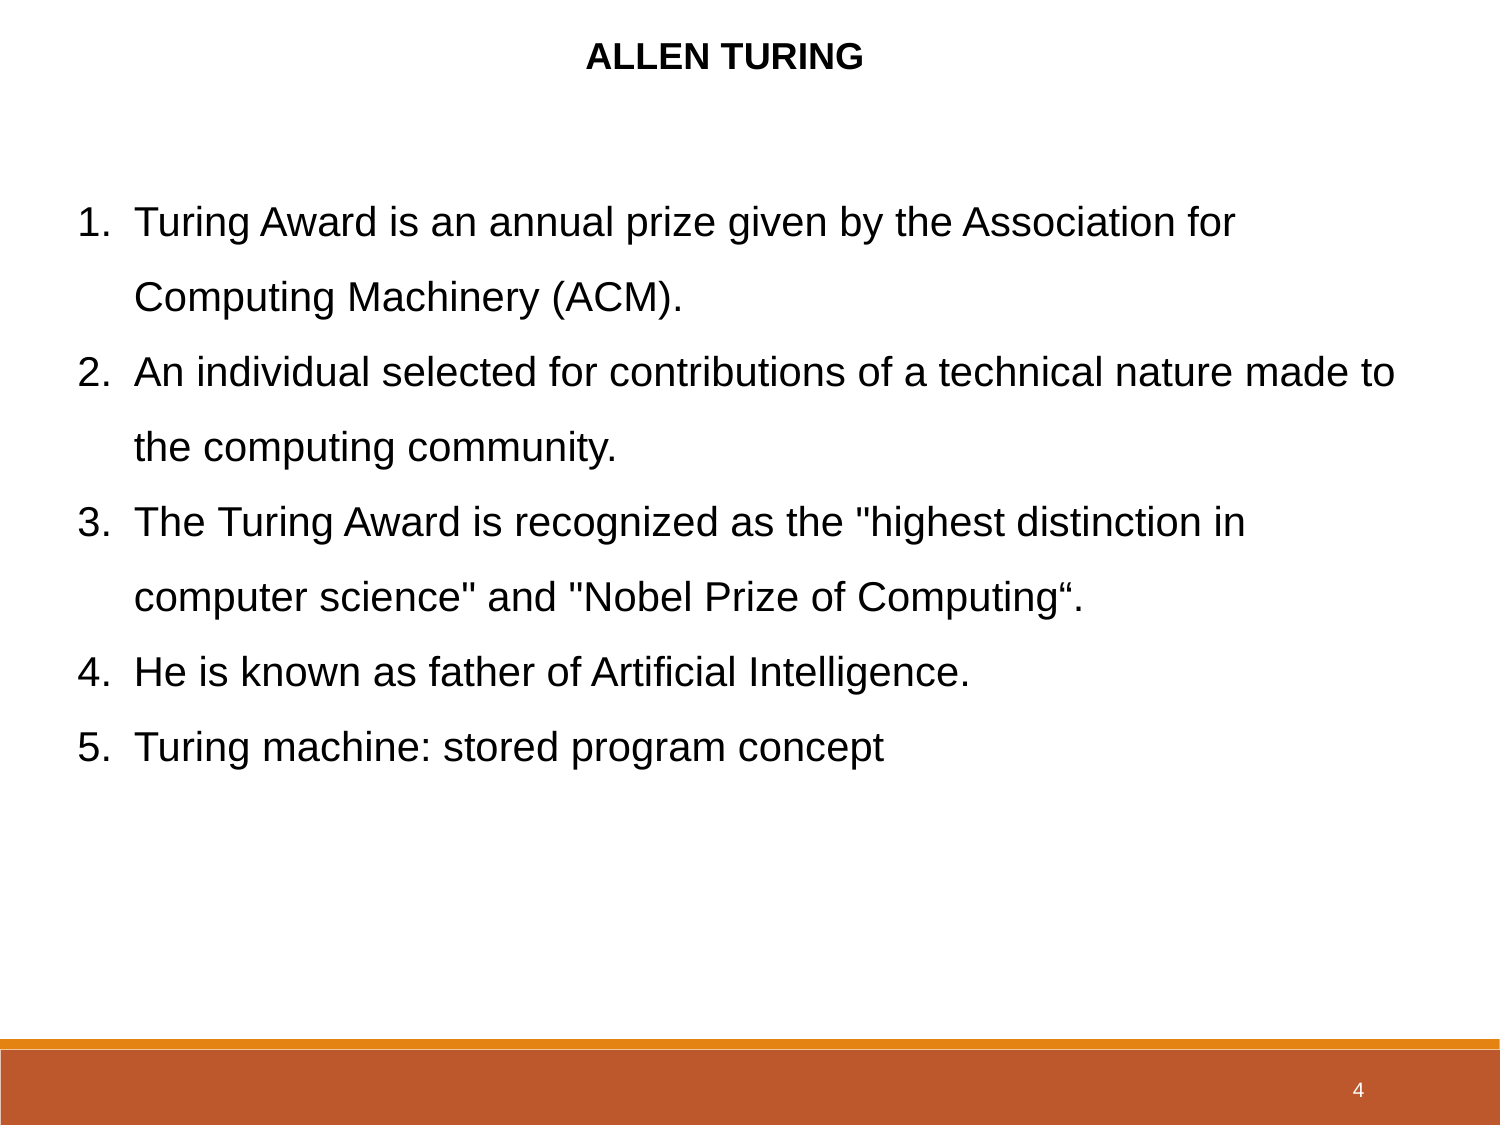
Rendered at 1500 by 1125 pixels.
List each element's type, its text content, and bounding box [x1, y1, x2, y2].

text_box Turing Award is an annual prize given by the Association for Computing Machinery (ACM). An individual selected for contributions of a technical nature made to the computing community. The Turing Award is recognized as the "highest distinction in computer science" and "Nobel Prize of Computing“. He is known as father of Artificial Intelligence. Turing machine: stored program concept [62, 162, 1438, 828]
text_box 4 [1217, 1059, 1380, 1120]
text_box ALLEN TURING [87, 24, 1363, 85]
